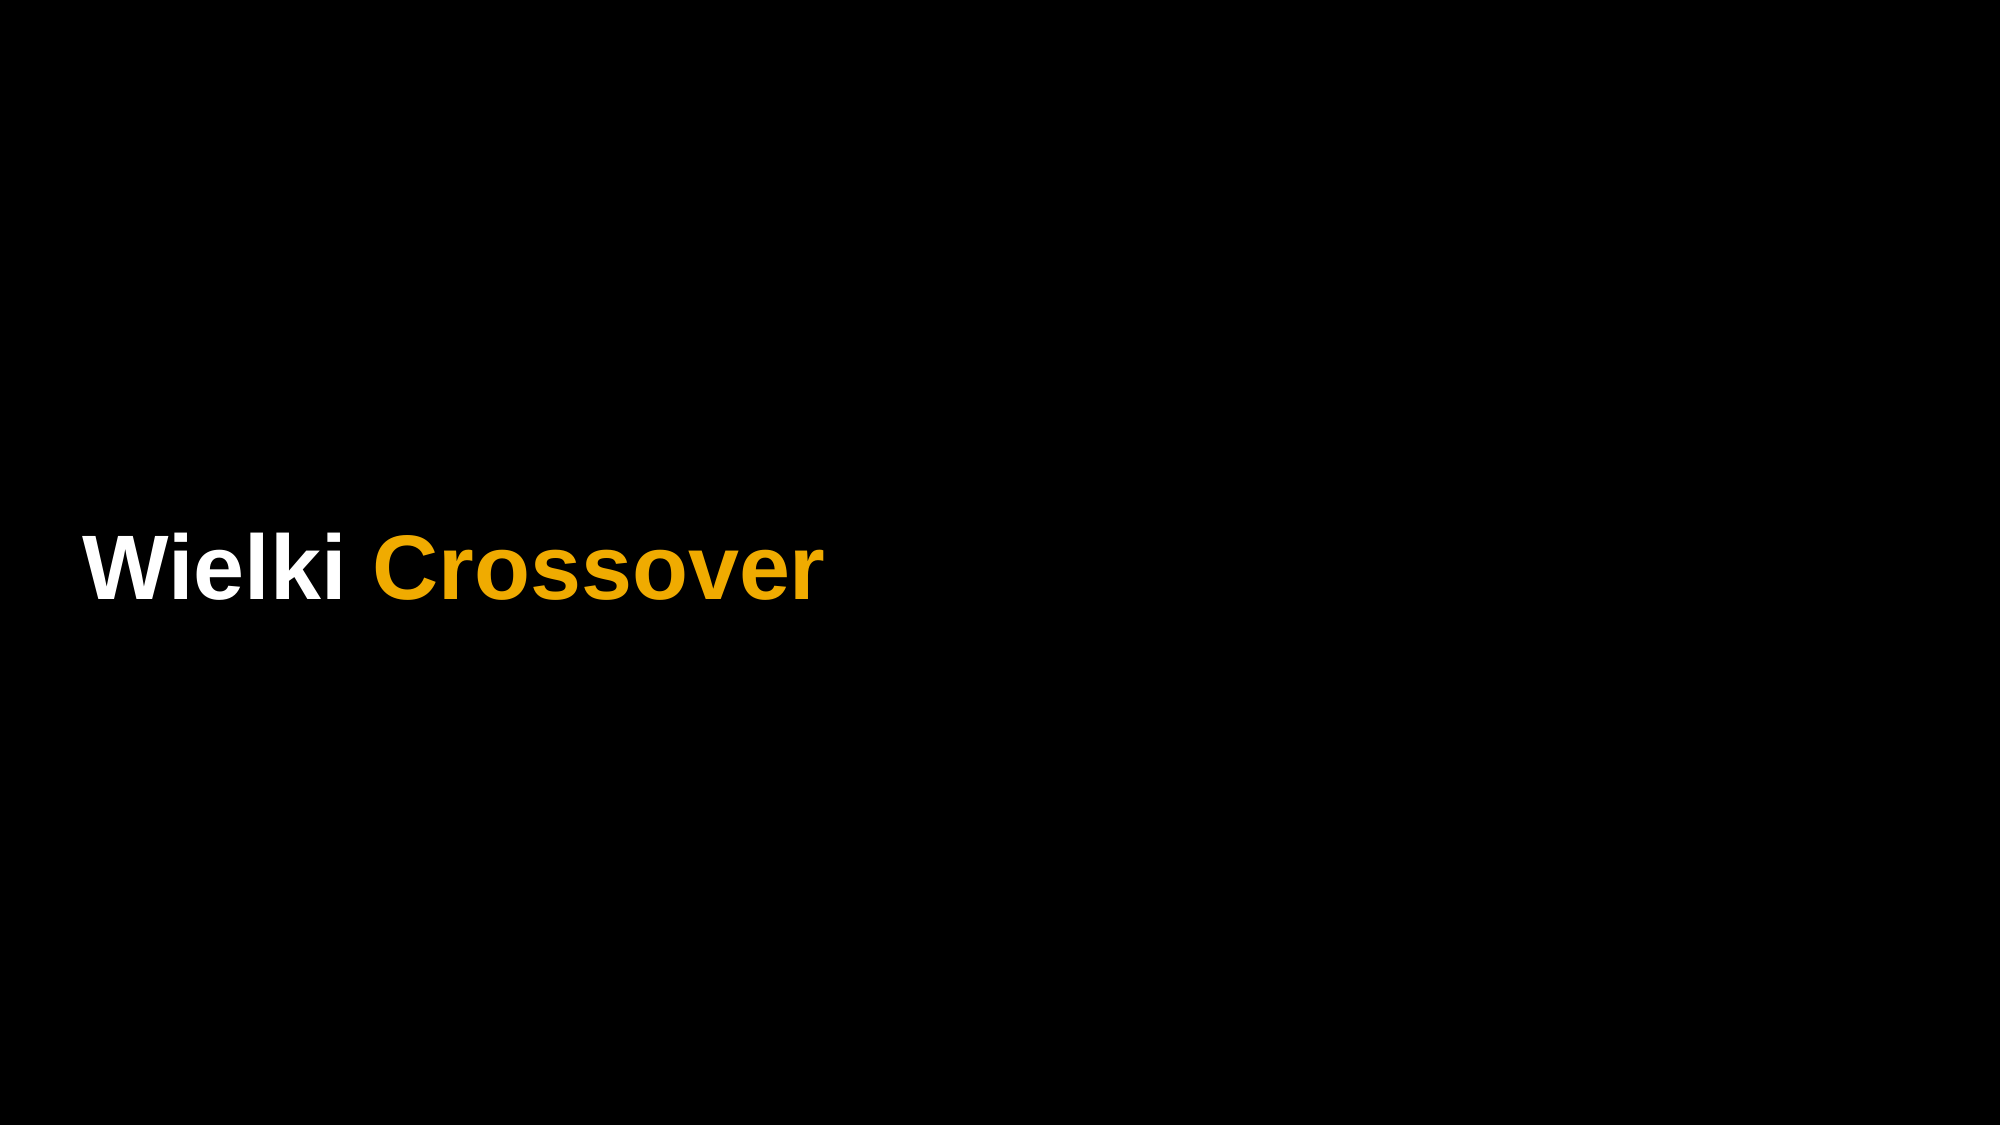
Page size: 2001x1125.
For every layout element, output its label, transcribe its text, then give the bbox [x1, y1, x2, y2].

title Wielki Crossover [82, 506, 1918, 619]
